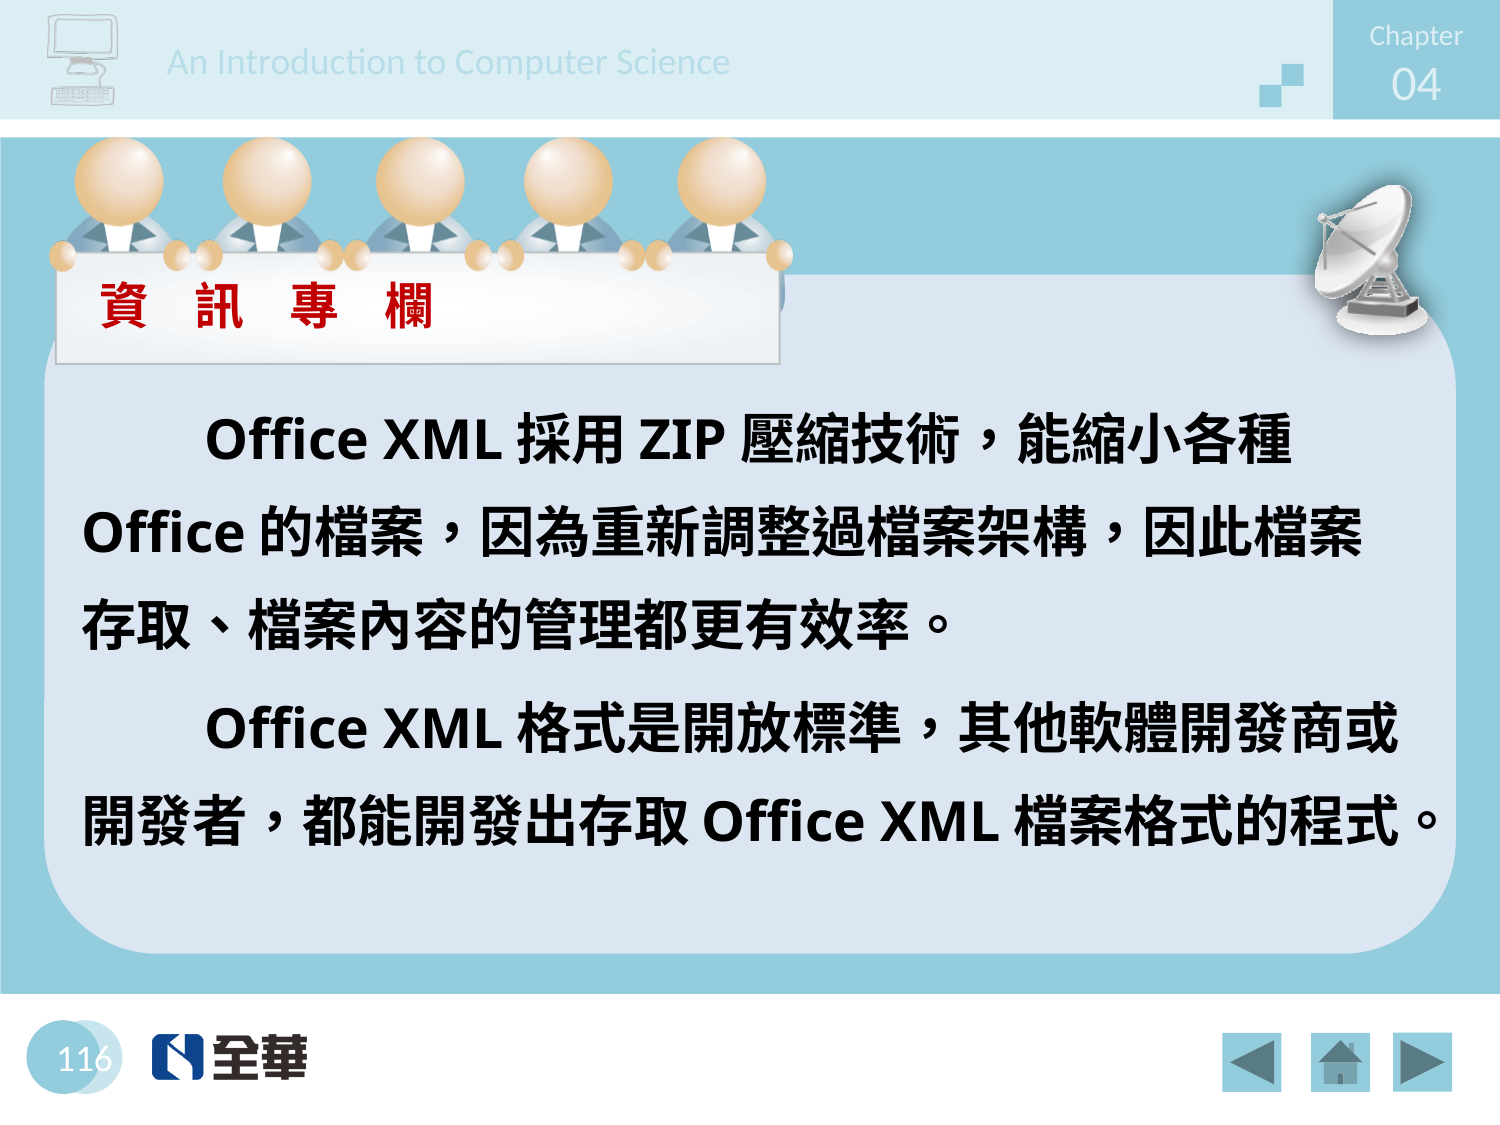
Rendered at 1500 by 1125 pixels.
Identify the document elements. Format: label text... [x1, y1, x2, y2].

picture [152, 1034, 307, 1080]
picture [47, 137, 793, 371]
picture [1315, 185, 1436, 335]
picture [47, 14, 118, 106]
list Office XML採用ZIP壓縮技術，能縮小各種Office的檔案，因為重新調整過檔案架構，因此檔案存取、檔案內容的管理都更有效率。 Office XML格式是開放標準，其他軟體開發商或開發者，都能開發出存取Office XML檔案格式的程式。 [66, 370, 1417, 954]
